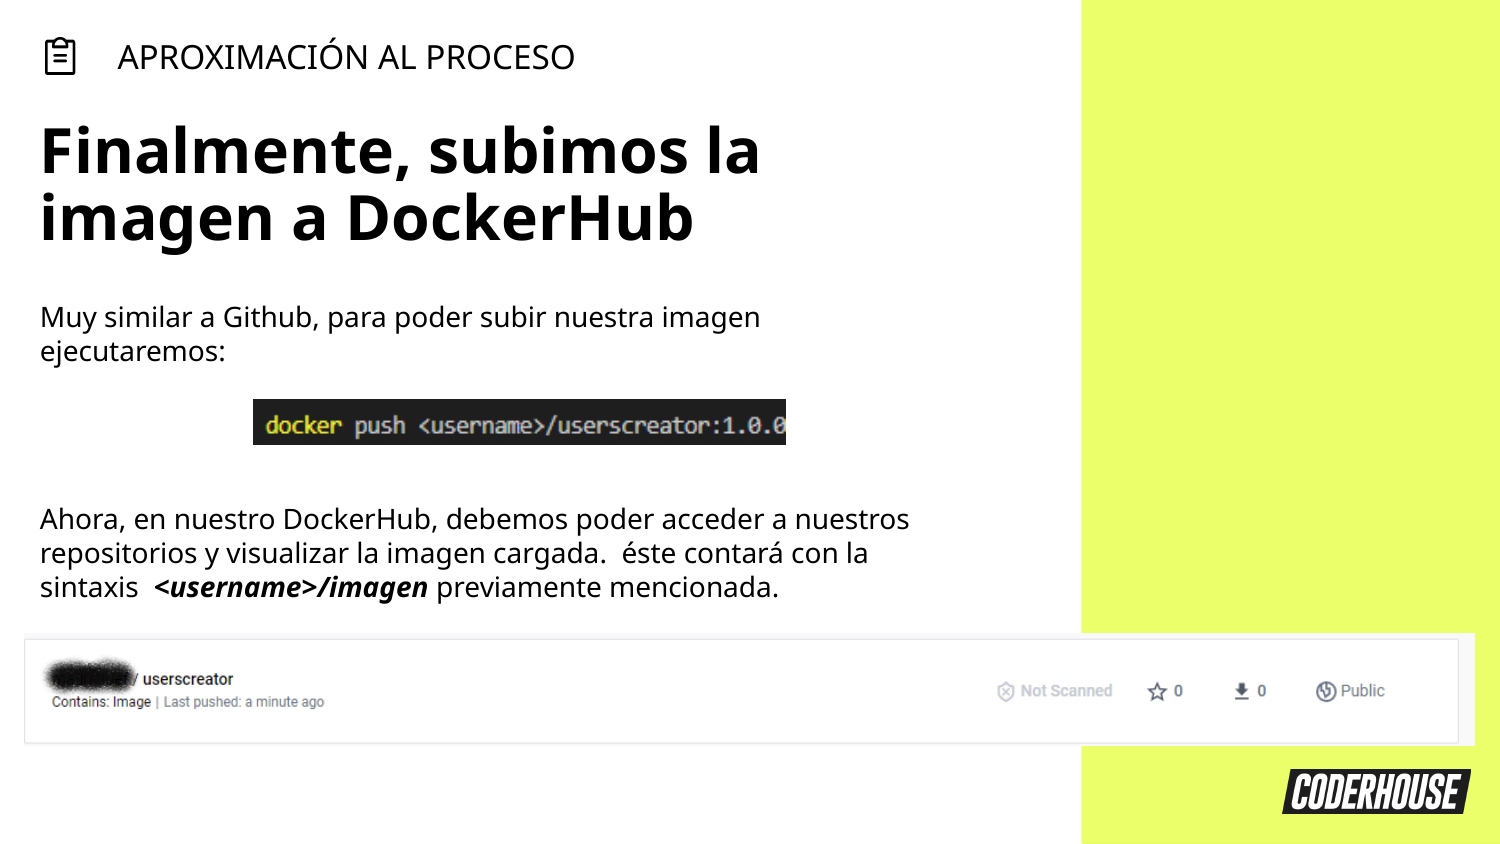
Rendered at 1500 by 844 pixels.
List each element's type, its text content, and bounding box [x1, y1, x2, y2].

picture [0, 0, 1476, 844]
text_box Finalmente, subimos la imagen a DockerHub [24, 104, 1015, 269]
text_box Muy similar a Github, para poder subir nuestra imagen ejecutaremos: Ahora, en nuestro DockerHub, debemos poder acceder a nuestros repositorios y visualizar la imagen cargada. éste contará con la sintaxis <username>/imagen previamente mencionada. [24, 284, 937, 632]
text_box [24, 20, 96, 93]
picture [1281, 769, 1471, 814]
text_box APROXIMACIÓN AL PROCESO [102, 21, 711, 91]
